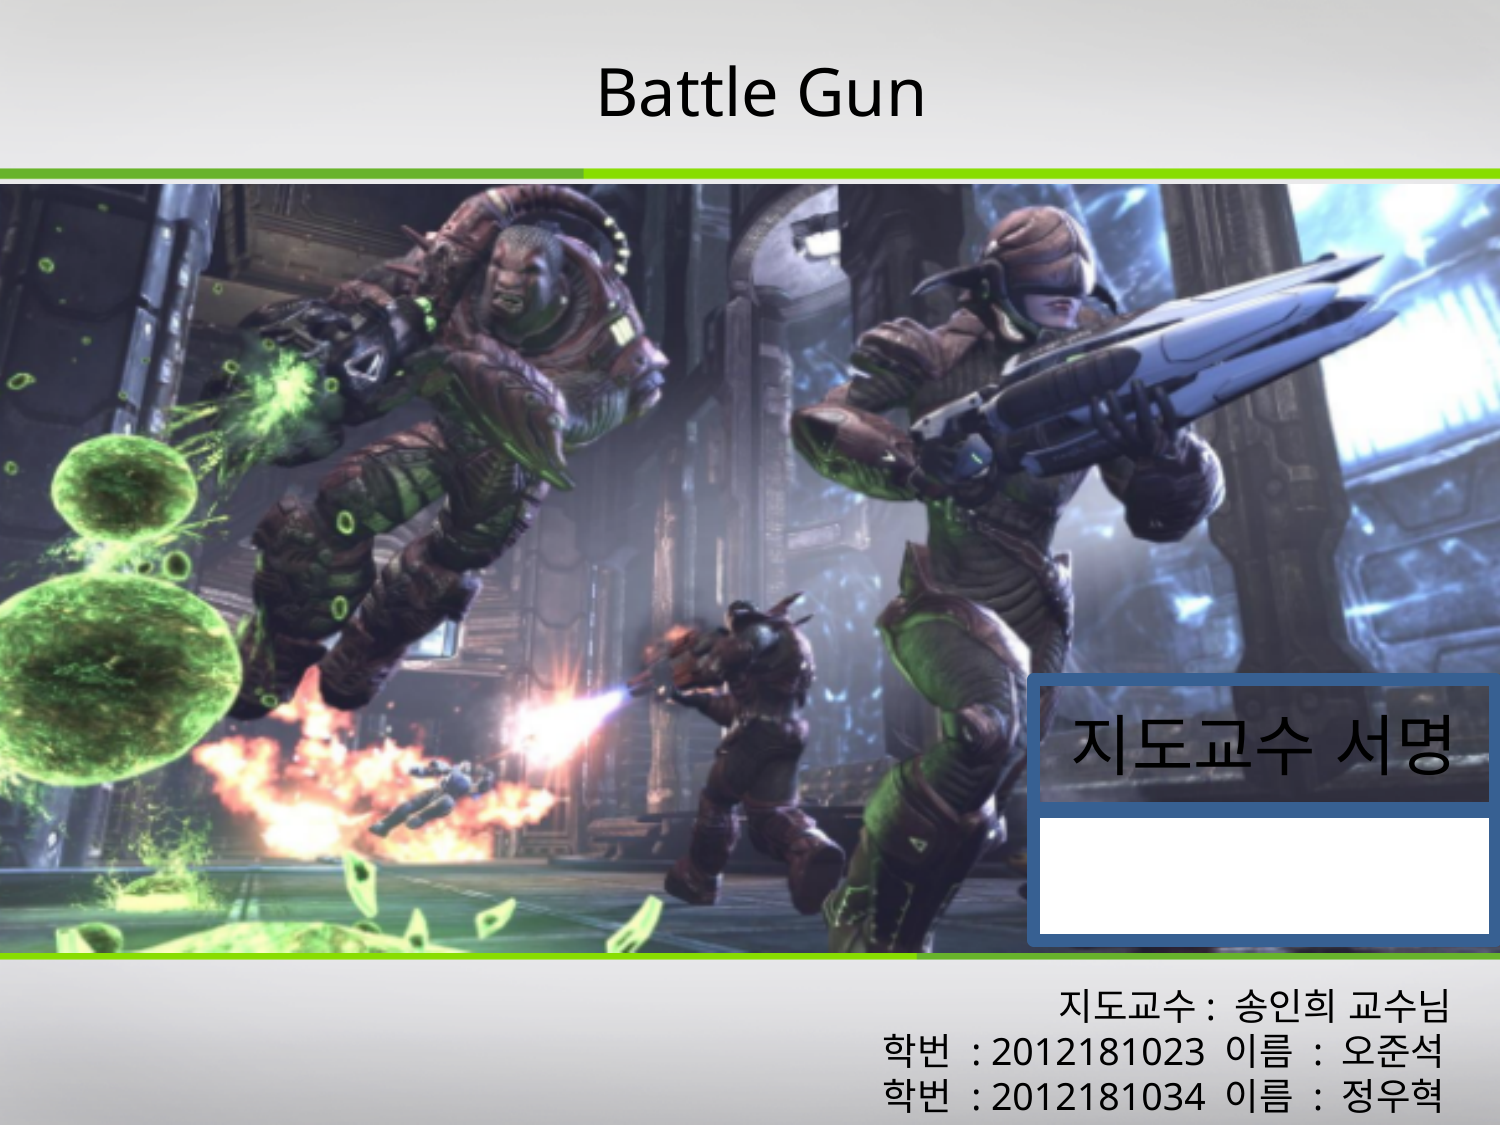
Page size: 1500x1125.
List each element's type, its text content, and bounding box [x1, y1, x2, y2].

text_box Battle Gun [454, 42, 1069, 138]
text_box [1033, 679, 1496, 941]
picture [0, 0, 1500, 1125]
text_box 지도교수: 송인희 교수님 학번 : 2012181023 이름 : 오준석 학번 : 2012181034 이름 : 정우혁 [868, 975, 1500, 1125]
